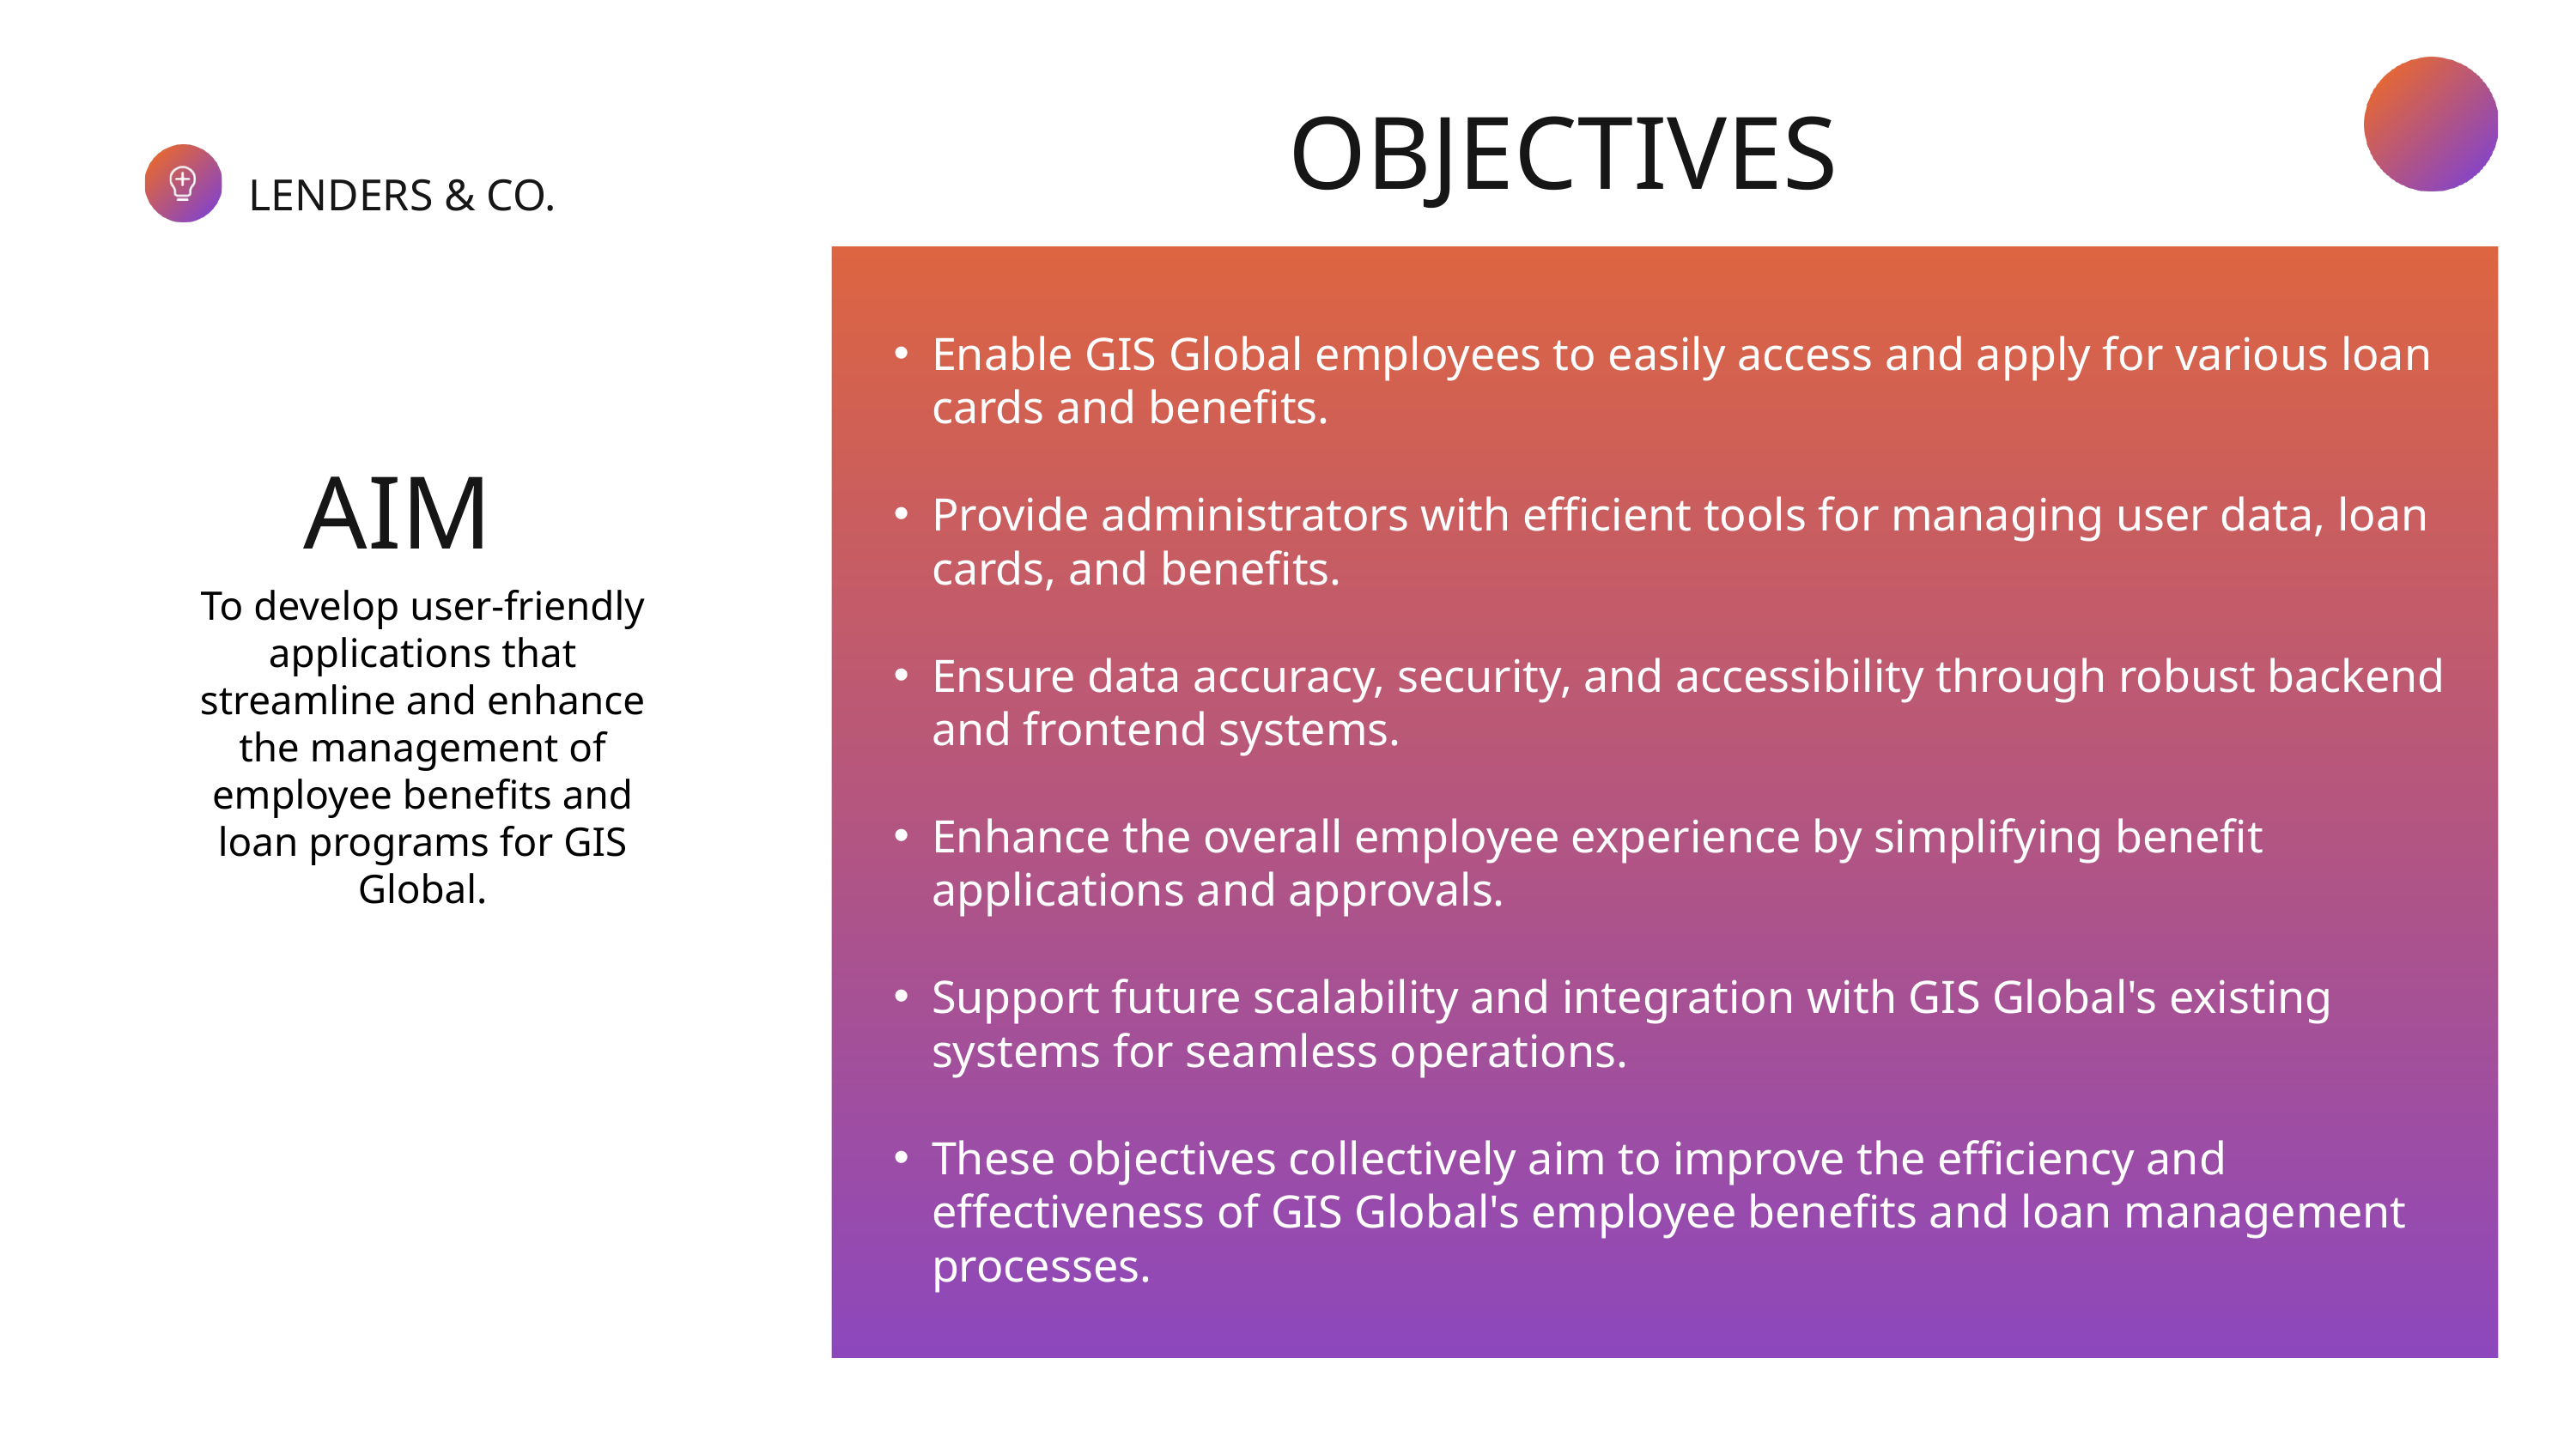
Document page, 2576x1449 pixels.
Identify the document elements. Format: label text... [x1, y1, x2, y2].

text_box [831, 246, 2499, 1358]
text_box To develop user-friendly applications that streamline and enhance the management of employee benefits and loan programs for GIS Global. [169, 533, 676, 912]
text_box [169, 166, 197, 201]
text_box AIM [303, 448, 551, 569]
text_box [144, 144, 222, 222]
text_box Enable GIS Global employees to easily access and apply for various loan cards and benefits. Provide administrators with efficient tools for managing user data, loan cards, and benefits. Ensure data accuracy, security, and accessibility through robust backend and frontend systems. Enhance the overall employee experience by simplifying benefit applications and approvals. Support future scalability and integration with GIS Global's existing systems for seamless operations. These objectives collectively aim to improve the efficiency and effectiveness of GIS Global's employee benefits and loan management processes. [855, 196, 2499, 1334]
text_box [2364, 57, 2499, 191]
text_box LENDERS & CO. [248, 159, 606, 220]
text_box OBJECTIVES [1288, 88, 2491, 196]
